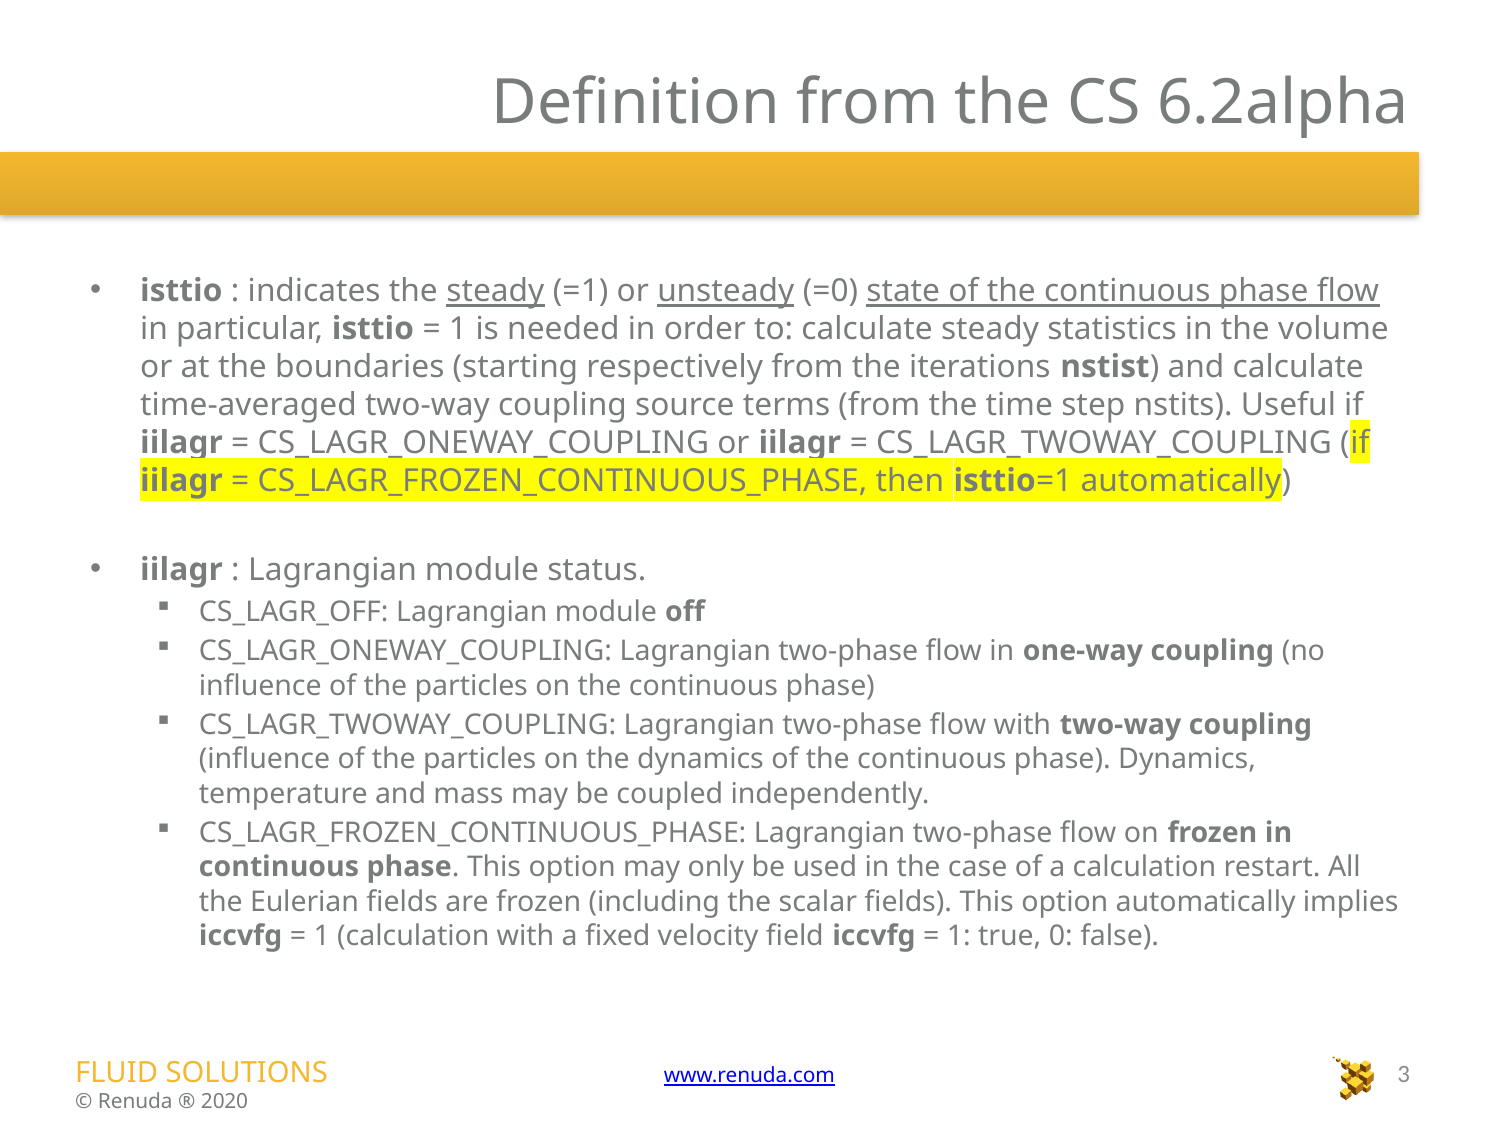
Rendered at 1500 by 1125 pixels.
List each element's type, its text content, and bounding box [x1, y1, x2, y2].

list isttio : indicates the steady (=1) or unsteady (=0) state of the continuous phase flow in particular, isttio = 1 is needed in order to: calculate steady statistics in the volume or at the boundaries (starting respectively from the iterations nstist) and calculate time-averaged two-way coupling source terms (from the time step nstits). Useful if iilagr = CS_LAGR_ONEWAY_COUPLING or iilagr = CS_LAGR_TWOWAY_COUPLING (if iilagr = CS_LAGR_FROZEN_CONTINUOUS_PHASE, then isttio=1 automatically) iilagr : Lagrangian module status. CS_LAGR_OFF: Lagrangian module off CS_LAGR_ONEWAY_COUPLING: Lagrangian two-phase flow in one-way coupling (no influence of the particles on the continuous phase) CS_LAGR_TWOWAY_COUPLING: Lagrangian two-phase flow with two-way coupling (influence of the particles on the dynamics of the continuous phase). Dynamics, temperature and mass may be coupled independently. CS_LAGR_FROZEN_CONTINUOUS_PHASE: Lagrangian two-phase flow on frozen in continuous phase. This option may only be used in the case of a calculation restart. All the Eulerian fields are frozen (including the scalar fields). This option automatically implies iccvfg = 1 (calculation with a fixed velocity field iccvfg = 1: true, 0: false). [75, 262, 1425, 1005]
slide_number 3 [1074, 1042, 1425, 1103]
title Definition from the CS 6.2alpha [110, 45, 1425, 153]
